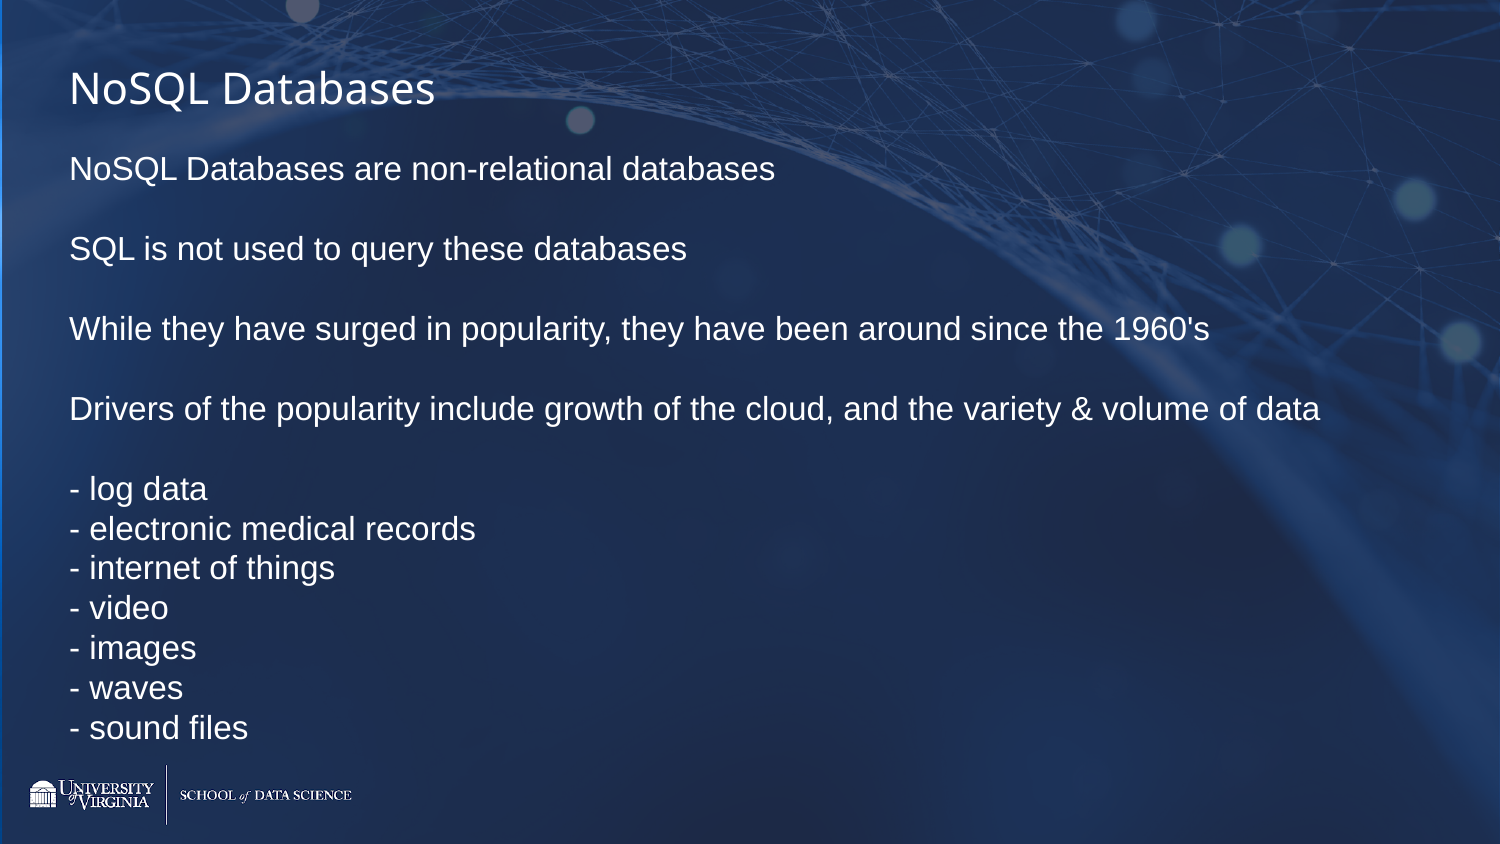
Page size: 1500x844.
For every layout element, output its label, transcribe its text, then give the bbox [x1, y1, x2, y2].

subtitle NoSQL Databases [53, 31, 1369, 129]
text_box NoSQL Databases are non-relational databases SQL is not used to query these databases While they have surged in popularity, they have been around since the 1960's Drivers of the popularity include growth of the cloud, and the variety & volume of data - log data - electronic medical records - internet of things - video - images - waves - sound files [54, 139, 1386, 789]
picture [0, 0, 1500, 844]
